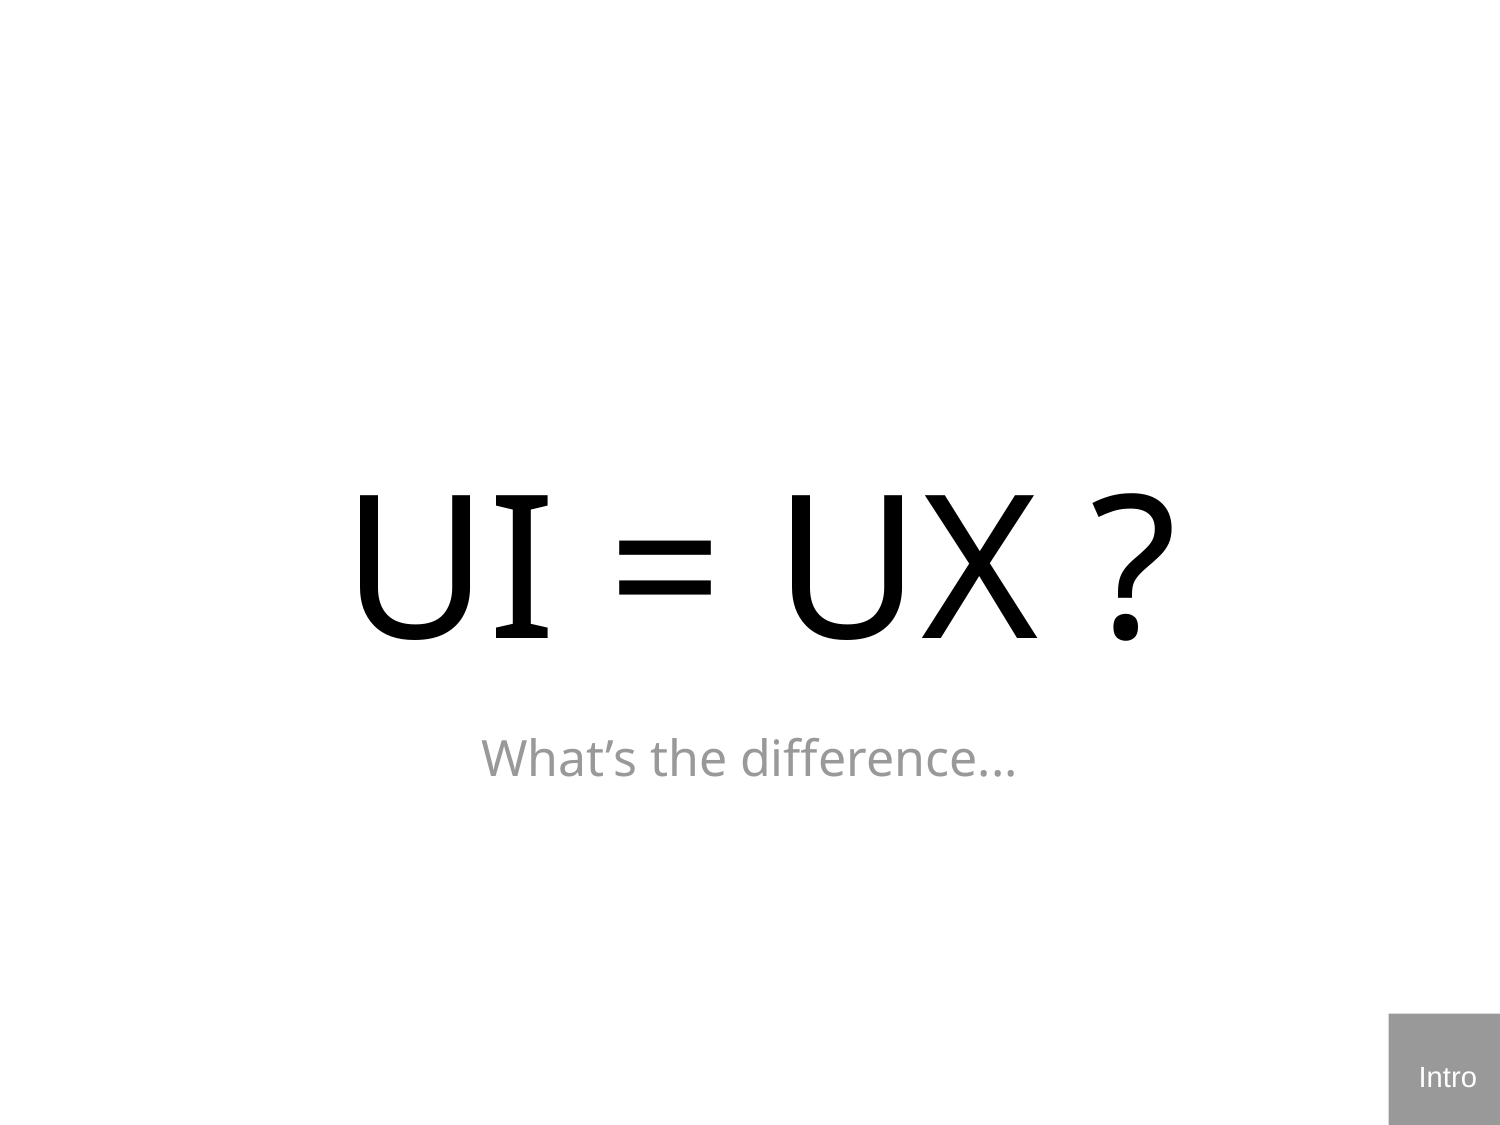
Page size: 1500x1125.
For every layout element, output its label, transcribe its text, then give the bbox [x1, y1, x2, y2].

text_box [1388, 1013, 1500, 1125]
list UI = UX ? [75, 436, 1425, 682]
text_box What’s the difference... [0, 718, 1500, 795]
